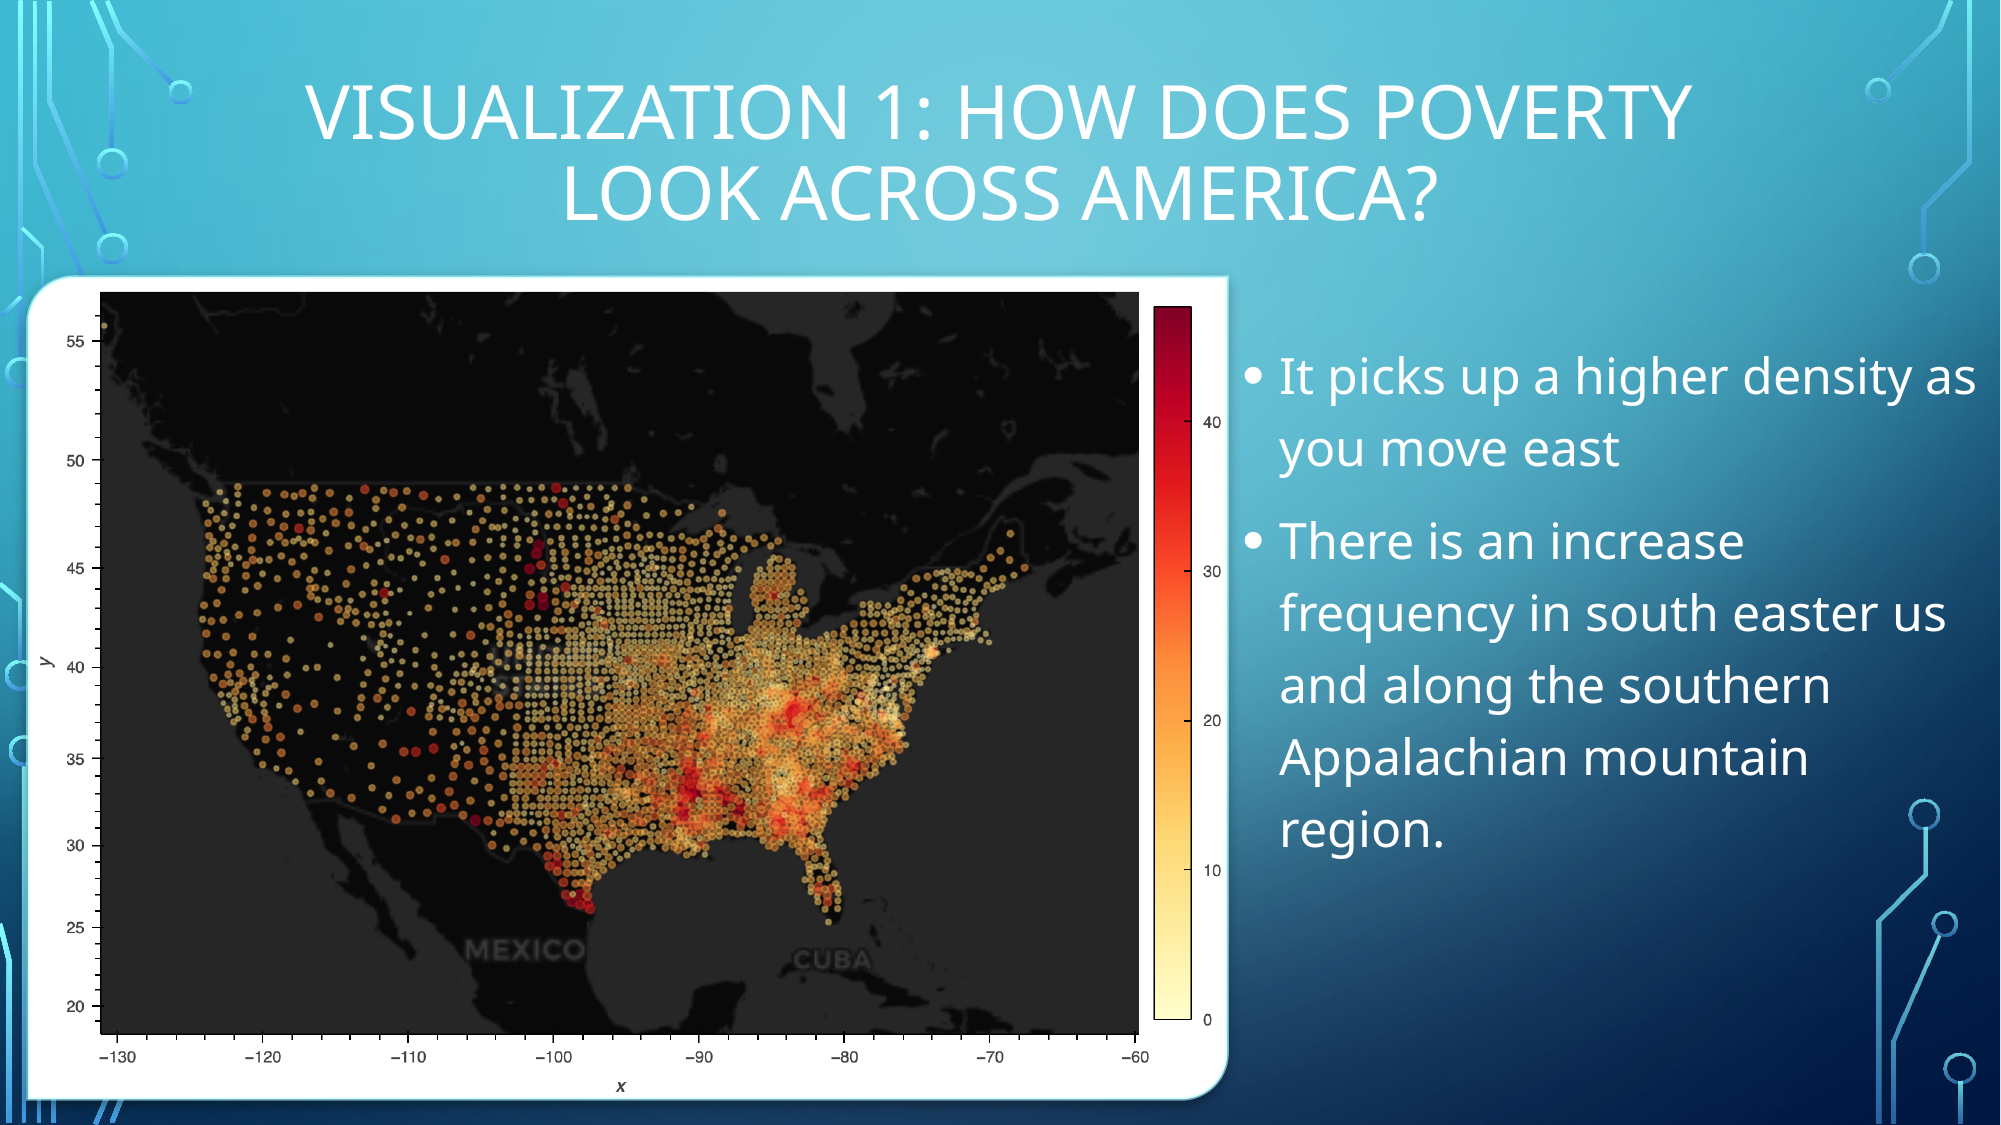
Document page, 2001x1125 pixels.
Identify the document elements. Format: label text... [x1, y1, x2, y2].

list It picks up a higher density as you move east There is an increase frequency in south easter us and along the southern Appalachian mountain region. [1228, 325, 2000, 907]
picture [27, 276, 1228, 1100]
title visualization 1: how does poverty look across America? [187, 34, 1813, 277]
